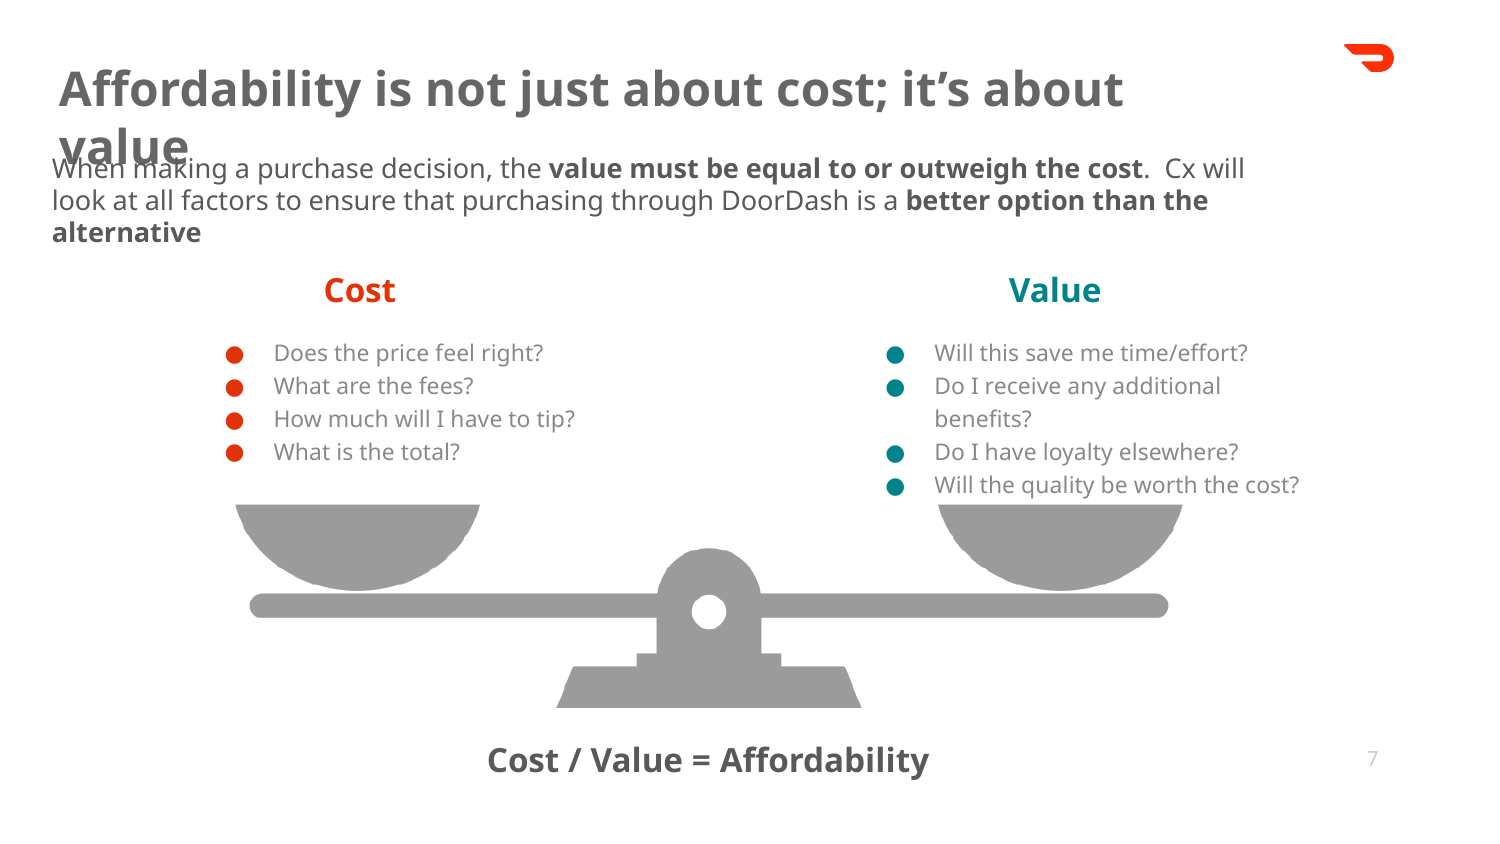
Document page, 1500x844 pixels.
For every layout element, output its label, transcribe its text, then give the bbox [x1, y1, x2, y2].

text_box Value [929, 264, 1182, 318]
picture [1344, 44, 1394, 72]
text_box Affordability is not just about cost; it’s about value [43, 43, 1240, 130]
slide_number ‹#› [1303, 727, 1394, 792]
text_box Does the price feel right? What are the fees? How much will I have to tip? What is the total? [183, 318, 676, 463]
text_box Cost / Value = Affordability [306, 724, 1111, 795]
text_box Will this save me time/effort? Do I receive any additional benefits? Do I have loyalty elsewhere? Will the quality be worth the cost? [844, 318, 1325, 499]
text_box Cost [233, 264, 486, 318]
picture [141, 464, 1275, 708]
text_box When making a purchase decision, the value must be equal to or outweigh the cost. Cx will look at all factors to ensure that purchasing through DoorDash is a better option than the alternative [36, 135, 1288, 264]
